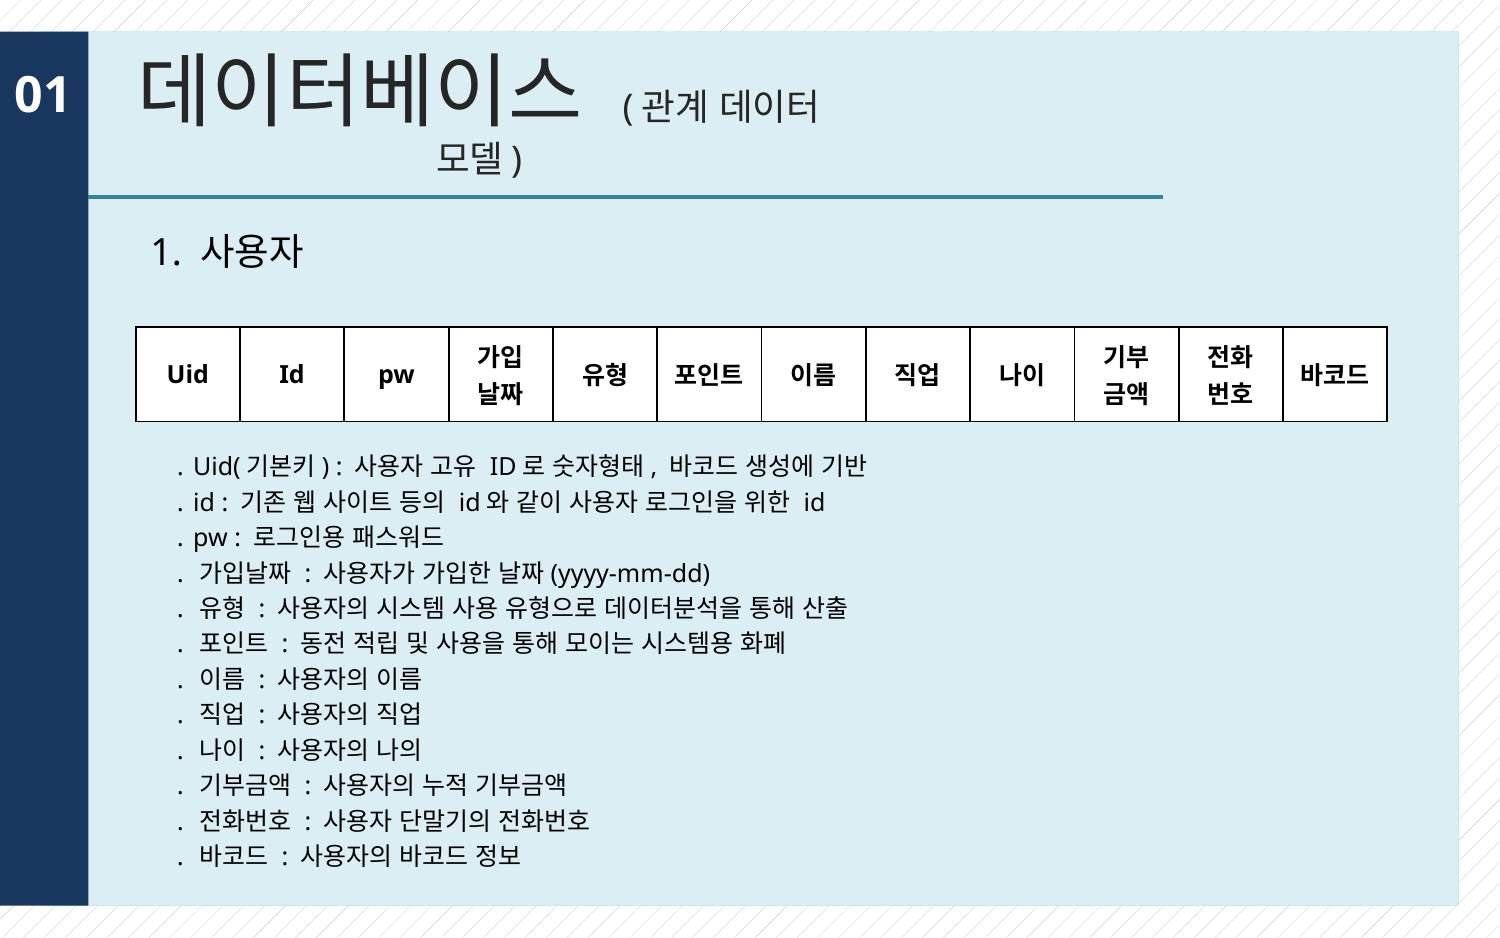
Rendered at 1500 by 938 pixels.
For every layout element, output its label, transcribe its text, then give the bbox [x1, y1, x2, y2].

table_header 기부 금액 [1075, 328, 1178, 421]
table_header pw [345, 328, 448, 421]
table_header 직업 [867, 328, 969, 421]
table_header 전화 번호 [1180, 328, 1282, 421]
text_box [0, 130, 91, 908]
table_header 유형 [554, 328, 656, 421]
table_header Id [241, 328, 343, 421]
table_header 가입 날짜 [450, 328, 552, 421]
text_box [0, 30, 91, 55]
table_header 나이 [971, 328, 1074, 421]
text_box 1. 사용자 [135, 220, 396, 281]
table_header 바코드 [1284, 328, 1386, 421]
title 데이터베이스 (관계 데이터 모델) [91, 31, 870, 188]
table_header 포인트 [658, 328, 761, 421]
text_box ․ Uid(기본키) : 사용자 고유 ID로 숫자형태, 바코드 생성에 기반 ․ id : 기존 웹 사이트 등의 id와 같이 사용자 로그인을 위한 id ․ pw : 로그인용 패스워드 ․ 가입날짜 : 사용자가 가입한 날짜(yyyy-mm-dd) ․ 유형 : 사용자의 시스템 사용 유형으로 데이터분석을 통해 산출 ․ 포인트 : 동전 적립 및 사용을 통해 모이는 시스템용 화폐 ․ 이름 : 사용자의 이름 ․ 직업 : 사용자의 직업 ․ 나이 : 사용자의 나의 ․ 기부금액 : 사용자의 누적 기부금액 ․ 전화번호 : 사용자 단말기의 전화번호 ․ 바코드 : 사용자의 바코드 정보 [159, 437, 951, 878]
text_box 01 [0, 55, 101, 130]
table_header 이름 [762, 328, 865, 421]
table_header Uid [137, 328, 239, 421]
